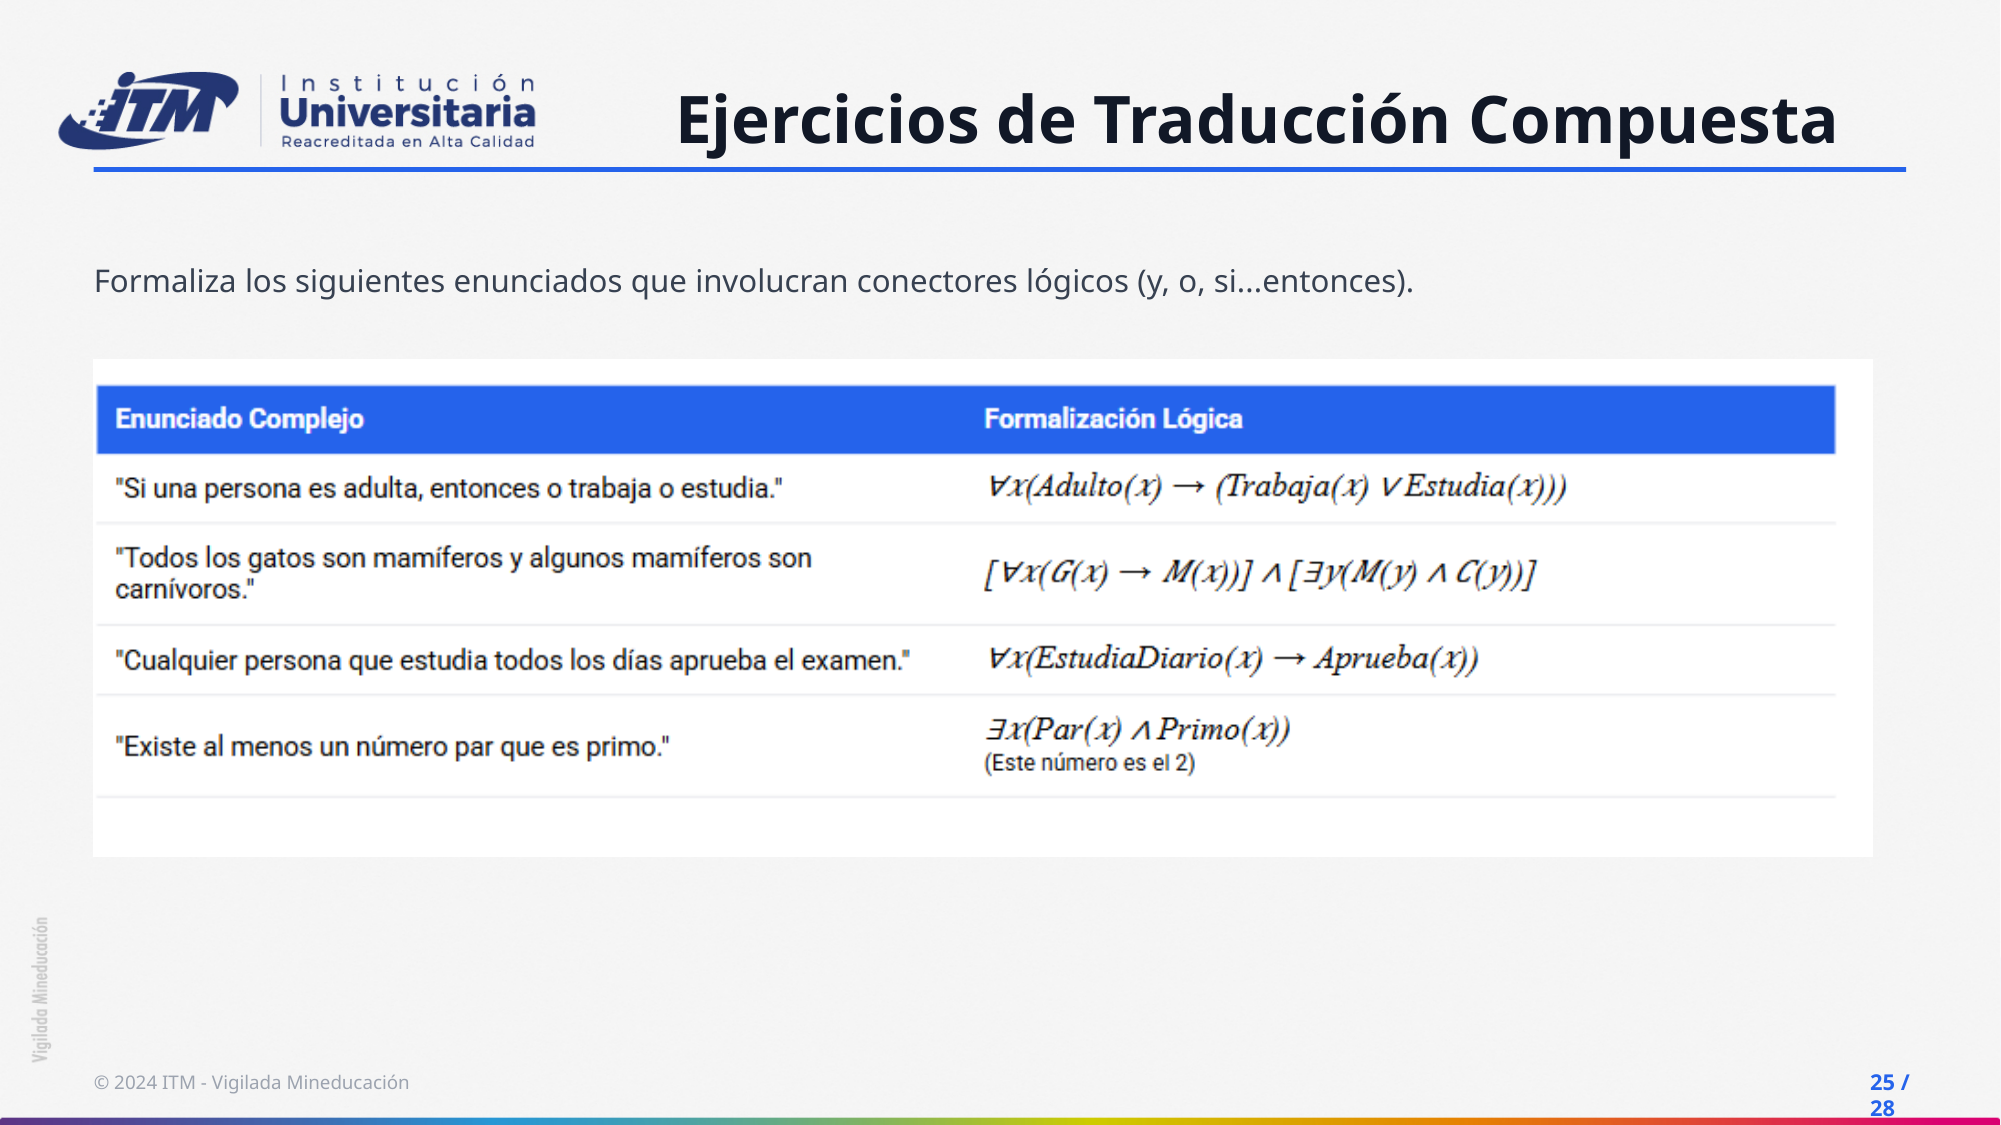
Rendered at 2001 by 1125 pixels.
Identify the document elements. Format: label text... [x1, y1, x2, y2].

picture [0, 0, 2001, 1125]
text_box © 2024 ITM - Vigilada Mineducación [93, 1070, 429, 1093]
text_box Ejercicios de Traducción Compuesta [675, 78, 2000, 157]
text_box [93, 167, 1907, 172]
text_box Formaliza los siguientes enunciados que involucran conectores lógicos (y, o, si...entonces). [93, 242, 1907, 299]
text_box 25 / 28 [1870, 1068, 1938, 1122]
